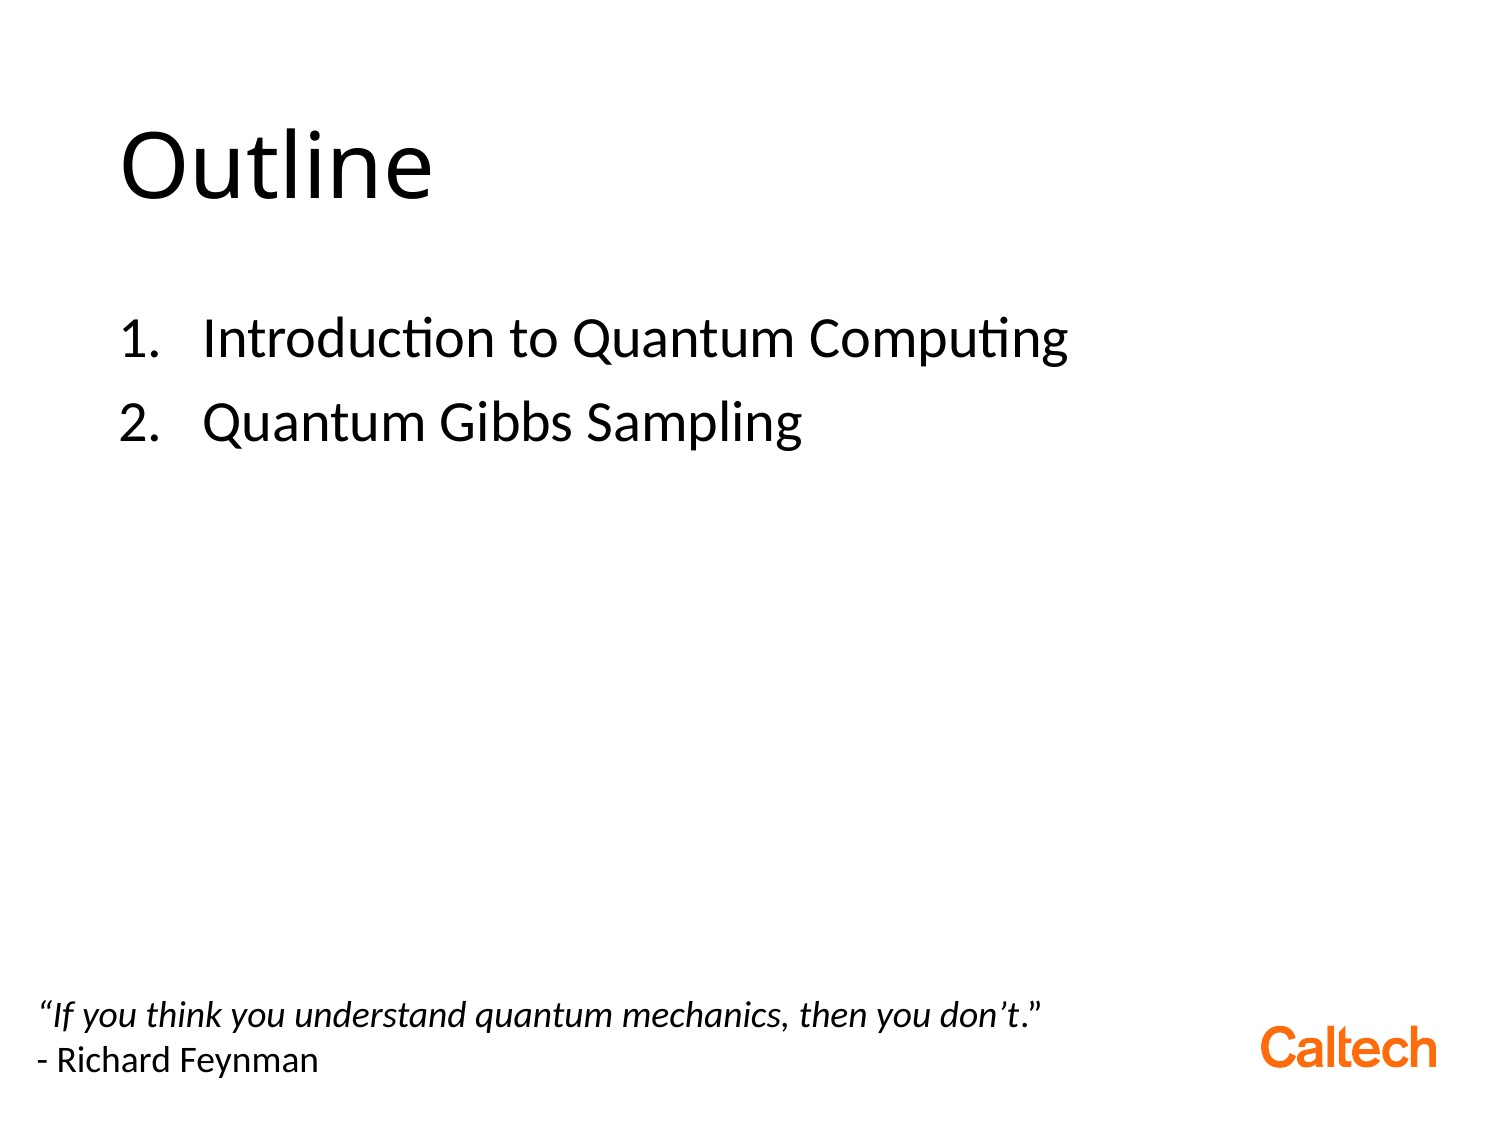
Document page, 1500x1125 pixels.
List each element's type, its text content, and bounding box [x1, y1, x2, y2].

text_box “If you think you understand quantum mechanics, then you don’t.” - Richard Feynman [21, 982, 1061, 1088]
title Outline [103, 59, 1397, 278]
list Introduction to Quantum Computing Quantum Gibbs Sampling [103, 299, 1397, 1014]
picture [1261, 1025, 1436, 1068]
